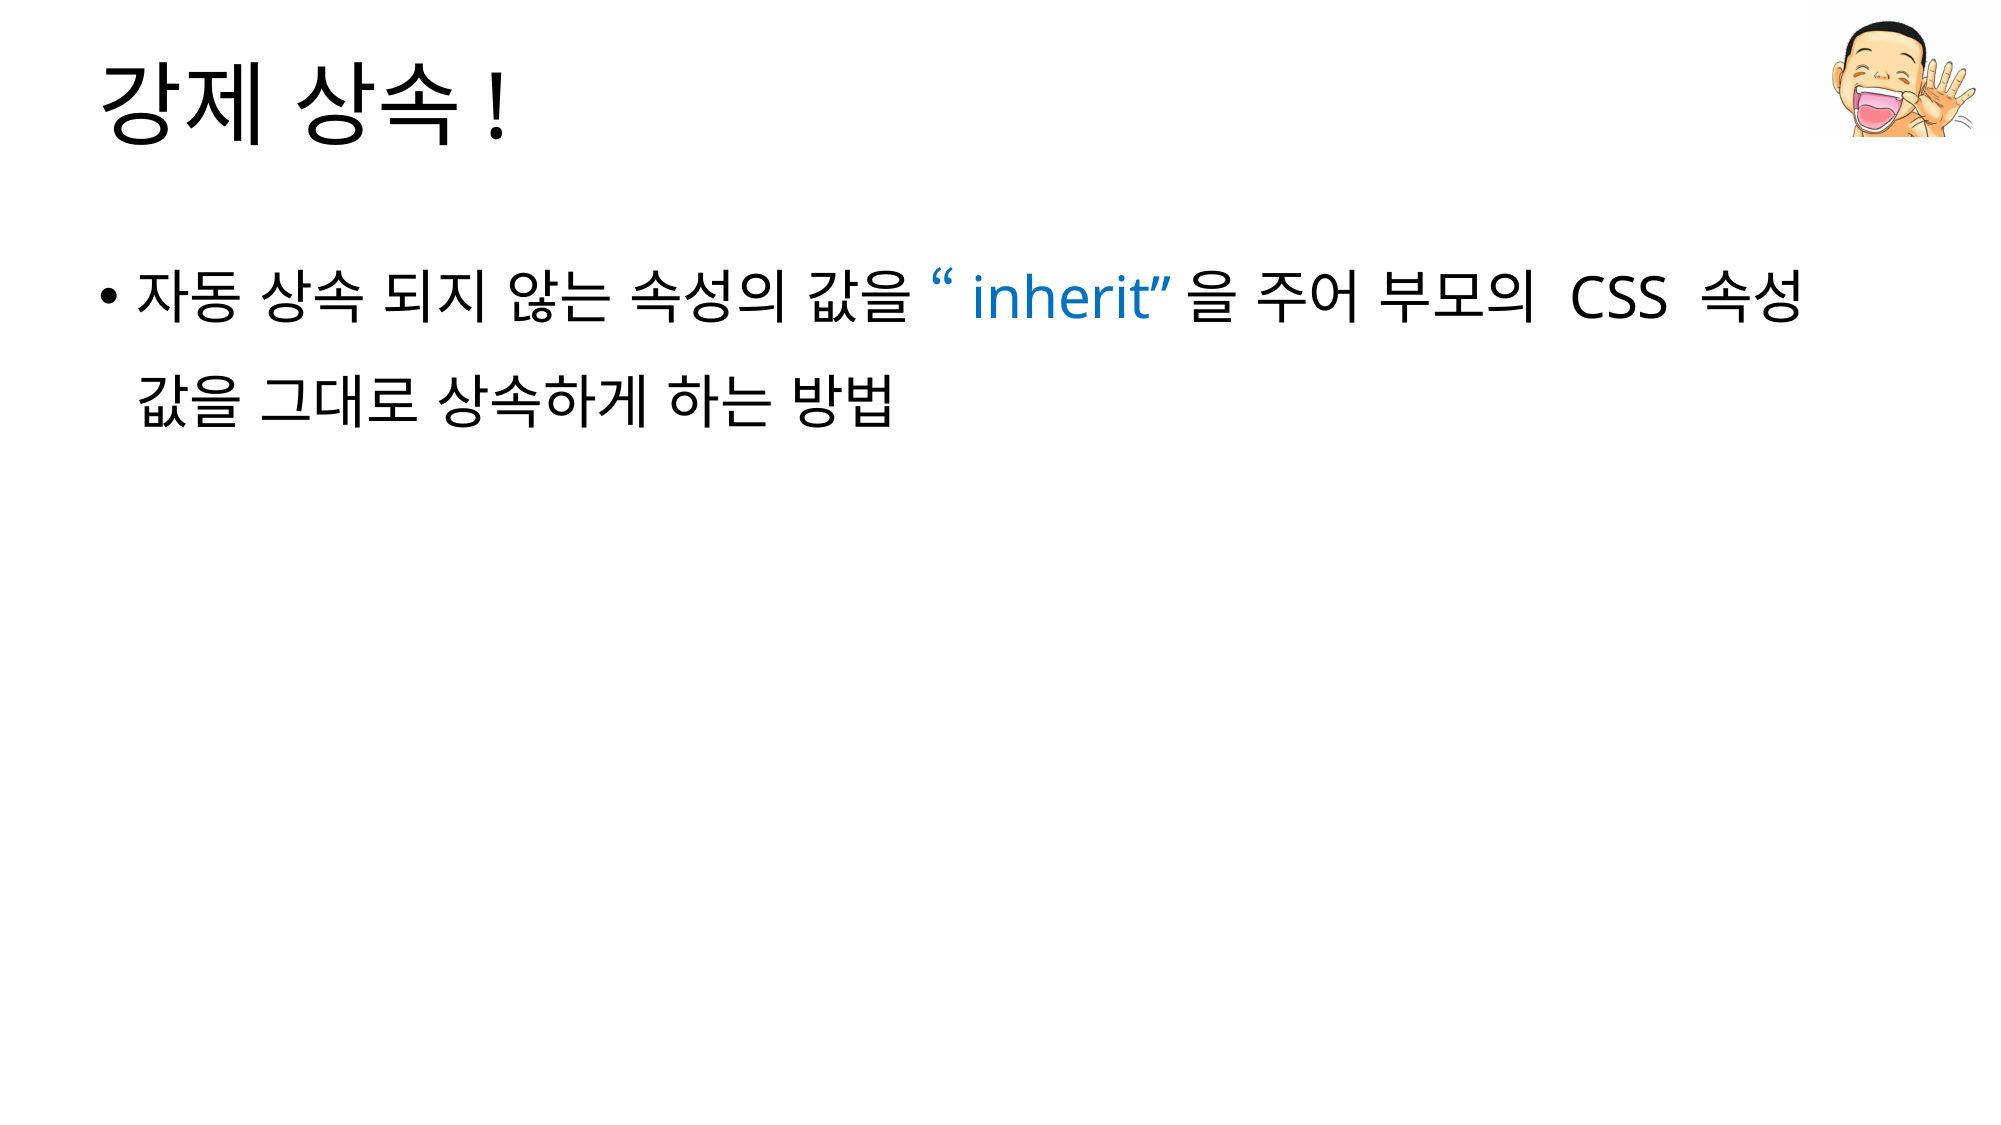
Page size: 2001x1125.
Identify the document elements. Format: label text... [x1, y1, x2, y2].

picture [1931, 0, 2000, 137]
title 강제 상속! [83, 0, 1931, 217]
list 자동 상속 되지 않는 속성의 값을 “inherit”을 주어 부모의 CSS 속성 값을 그대로 상속하게 하는 방법 [83, 217, 1931, 1125]
